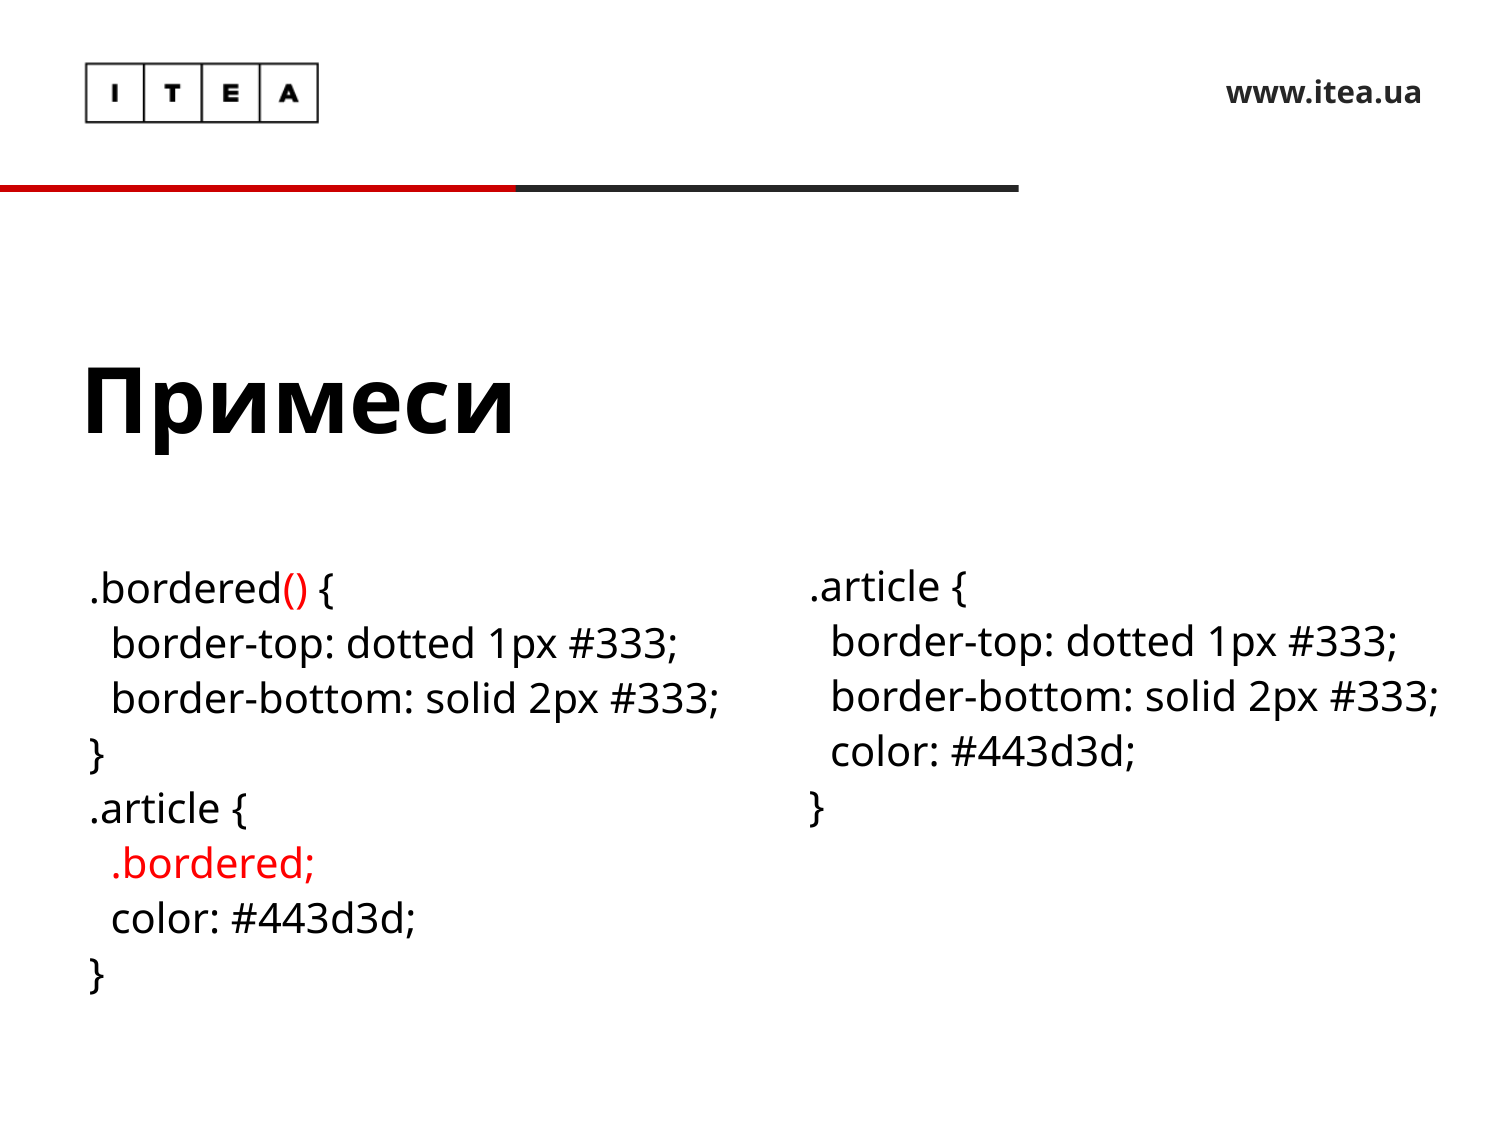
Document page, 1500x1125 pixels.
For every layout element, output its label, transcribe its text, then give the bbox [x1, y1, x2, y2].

text_box [516, 185, 1019, 192]
list .bordered() { border-top: dotted 1px #333; border-bottom: solid 2px #333; } .article { .bordered; color: #443d3d; } [74, 549, 745, 1036]
text_box .article { border-top: dotted 1px #333; border-bottom: solid 2px #333; color: #443d3d; } [793, 547, 1464, 1034]
title Примеси [65, 323, 1425, 421]
text_box www.itea.ua [1172, 66, 1477, 115]
text_box [0, 185, 516, 192]
picture [57, 49, 344, 133]
